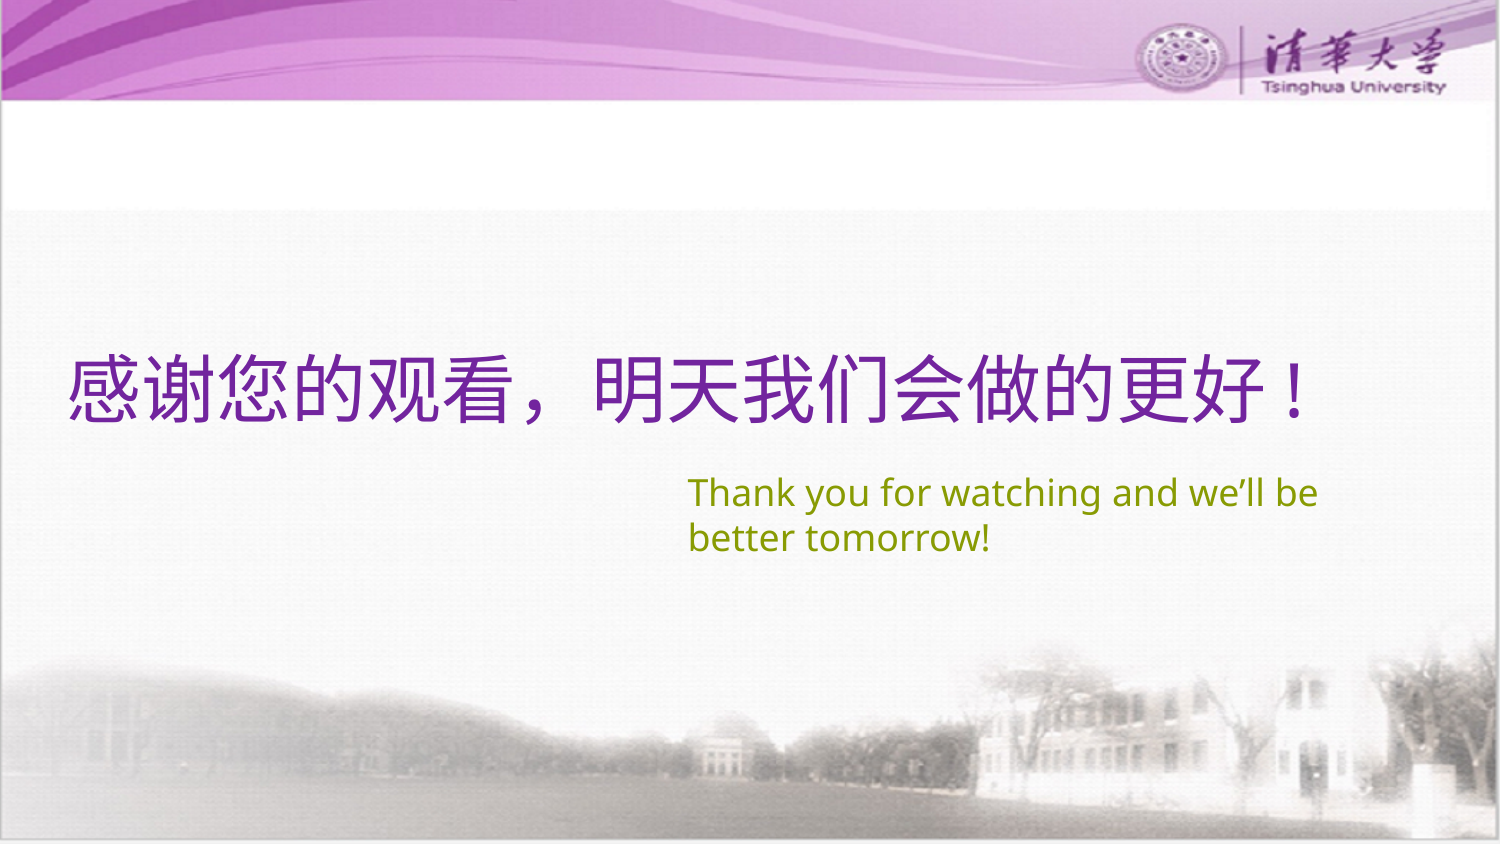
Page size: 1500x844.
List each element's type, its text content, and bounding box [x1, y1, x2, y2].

text_box Thank you for watching and we’ll be better tomorrow! [672, 461, 1413, 567]
picture [0, 0, 1500, 844]
text_box 感谢您的观看，明天我们会做的更好! [52, 334, 1294, 440]
